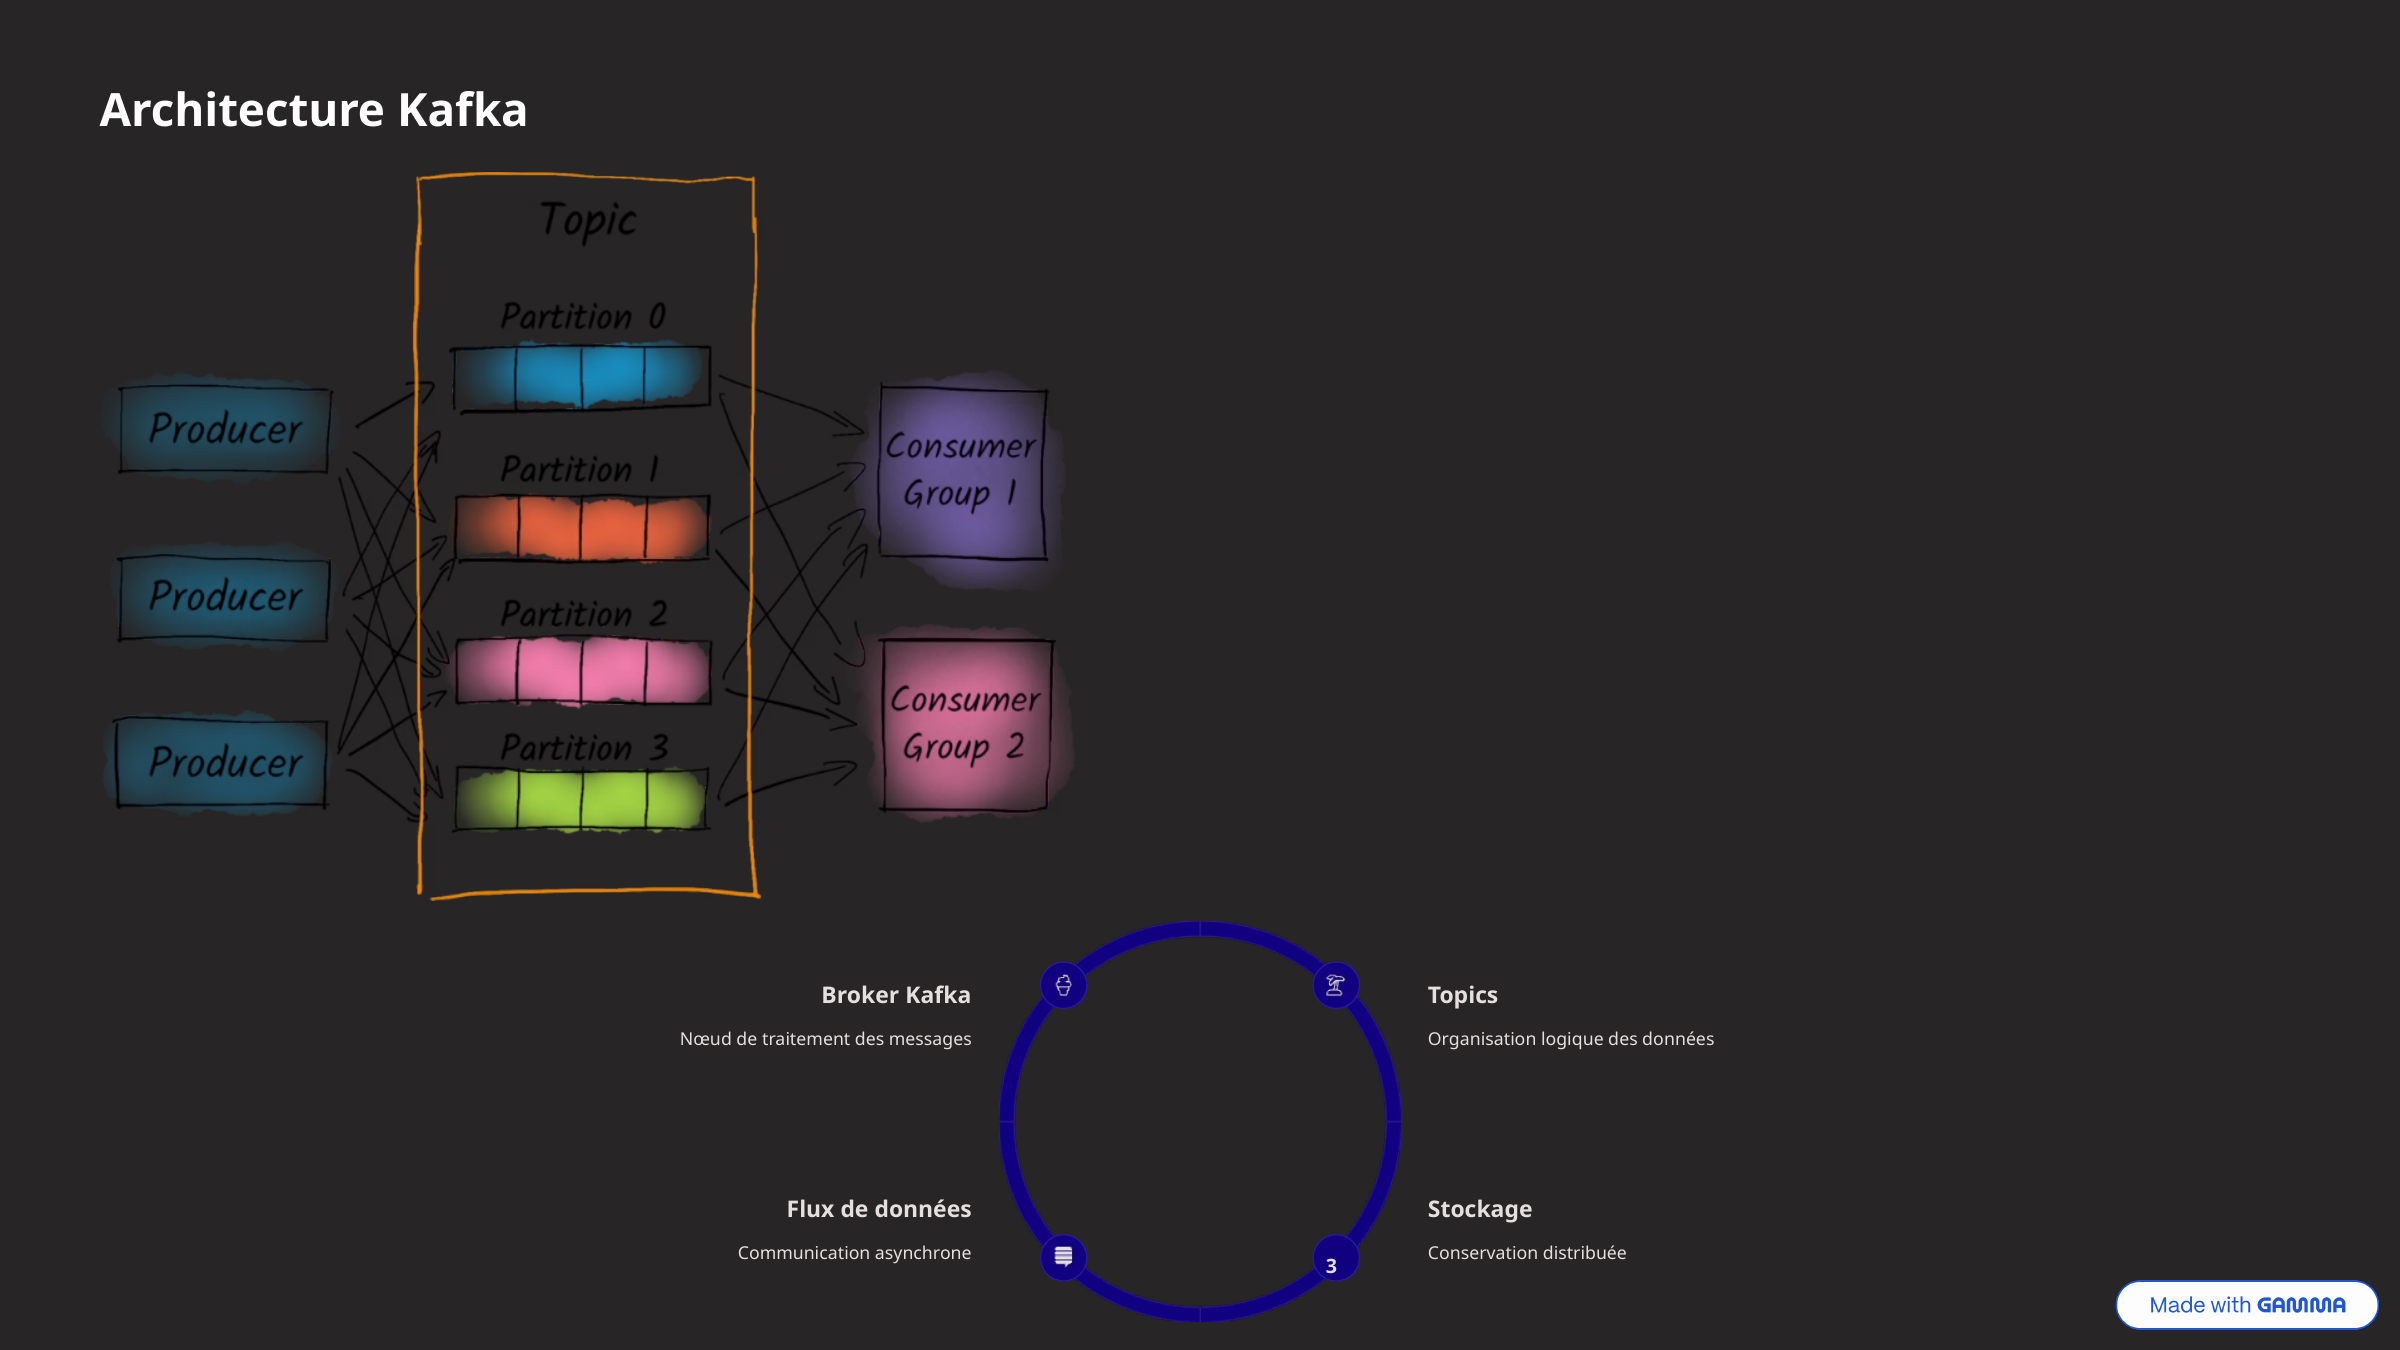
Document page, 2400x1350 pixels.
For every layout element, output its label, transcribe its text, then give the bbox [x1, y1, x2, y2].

picture [99, 172, 1076, 901]
text_box Organisation logique des données [1427, 1019, 2301, 1050]
text_box Stockage [1428, 1193, 1660, 1223]
text_box Conservation distribuée [1427, 1233, 2301, 1264]
picture [2106, 1271, 2389, 1339]
text_box Topics [1428, 979, 1660, 1009]
text_box Nœud de traitement des messages [99, 1019, 972, 1050]
text_box Architecture Kafka [99, 78, 562, 136]
text_box Flux de données [740, 1193, 972, 1223]
text_box Communication asynchrone [99, 1233, 972, 1264]
text_box Broker Kafka [740, 979, 972, 1009]
picture [999, 921, 1401, 1322]
